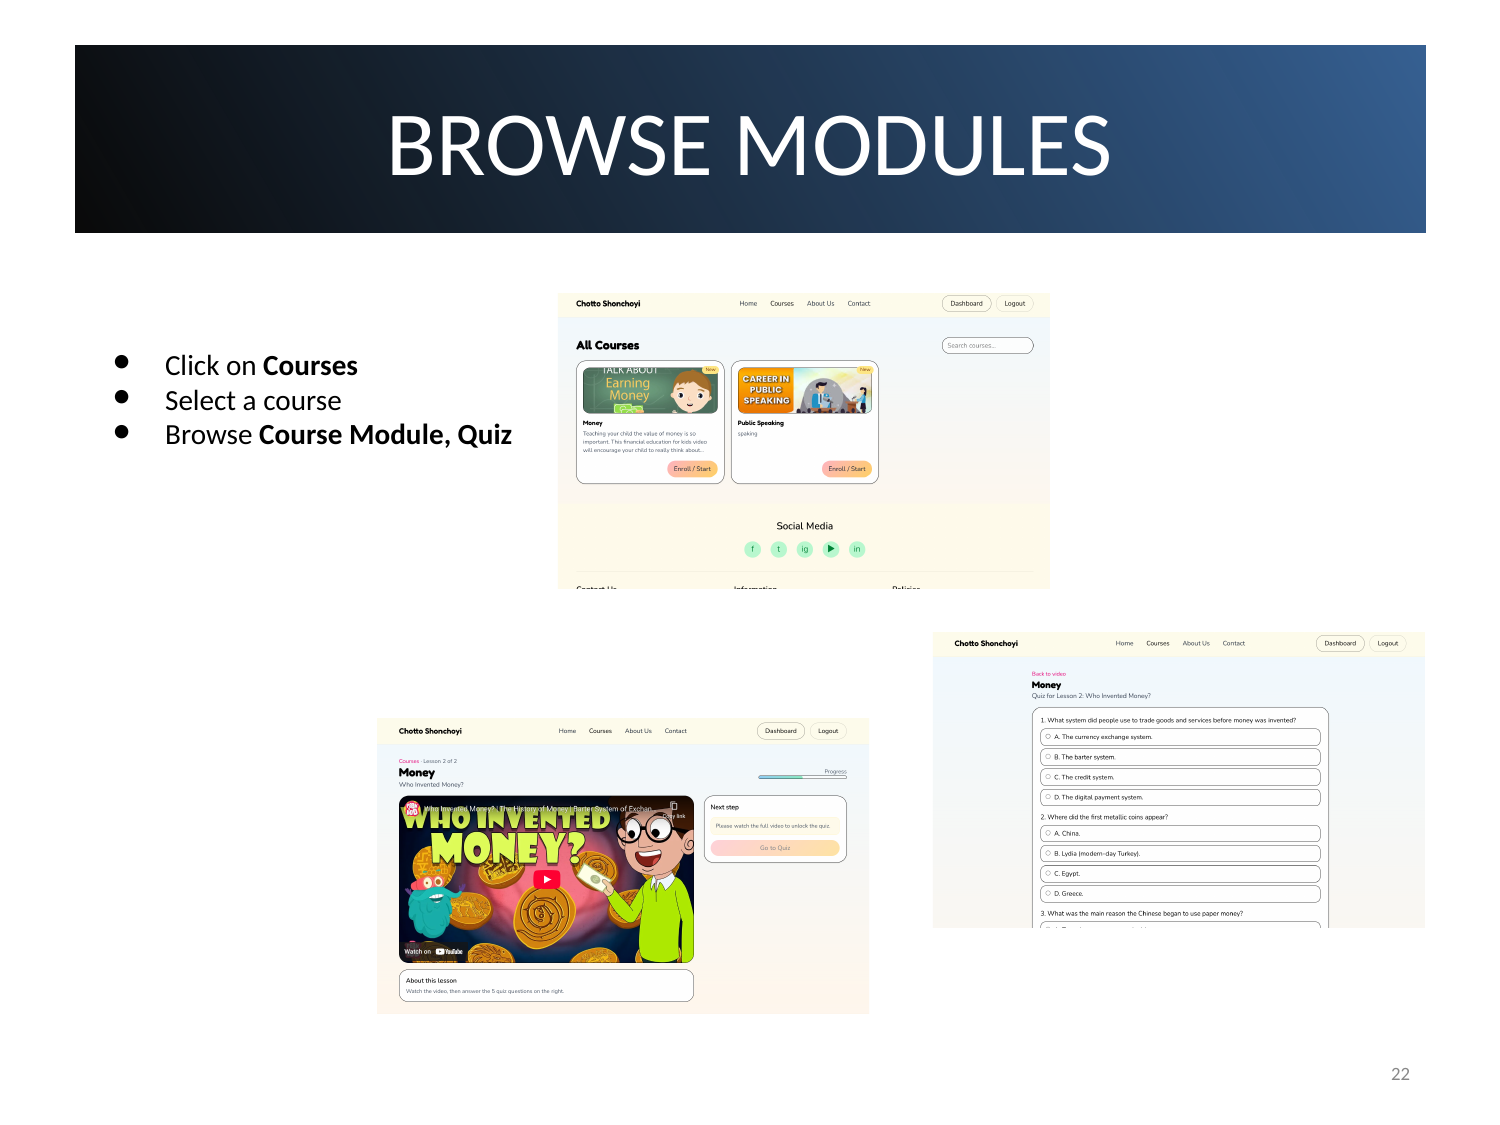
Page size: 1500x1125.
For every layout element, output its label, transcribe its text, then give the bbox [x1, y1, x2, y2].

text_box Click on Courses Select a course Browse Course Module, Quiz [74, 330, 552, 478]
picture [376, 717, 870, 1014]
slide_number ‹#› [1074, 1042, 1425, 1103]
picture [932, 632, 1426, 928]
picture [557, 293, 1050, 589]
title BROWSE MODULES [75, 45, 1425, 233]
